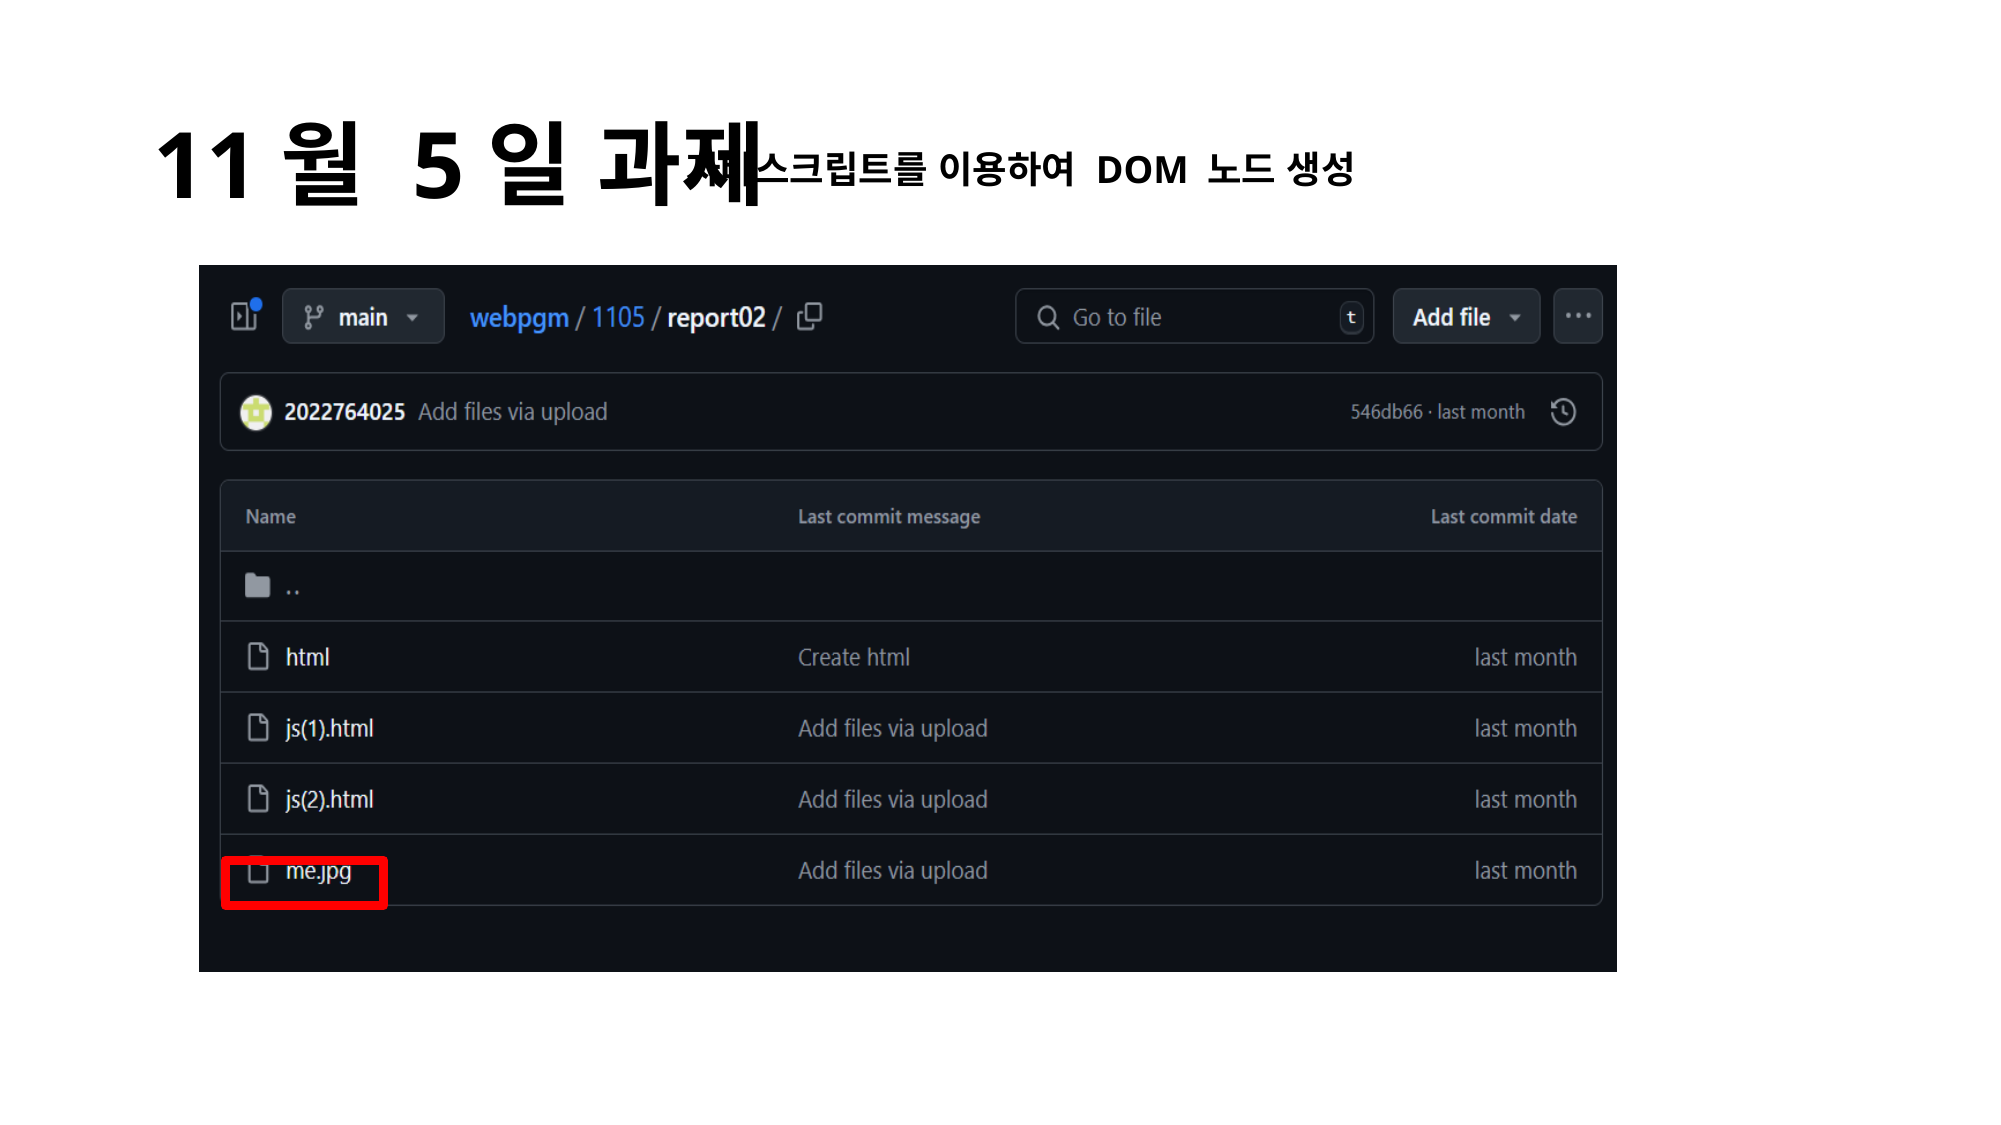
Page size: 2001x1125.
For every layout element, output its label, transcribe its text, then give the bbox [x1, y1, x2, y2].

title 11월 5일 과제 [138, 60, 1864, 278]
text_box 자바스크립트를 이용하여 DOM 노드 생성 [671, 138, 1371, 199]
picture [199, 265, 1617, 972]
